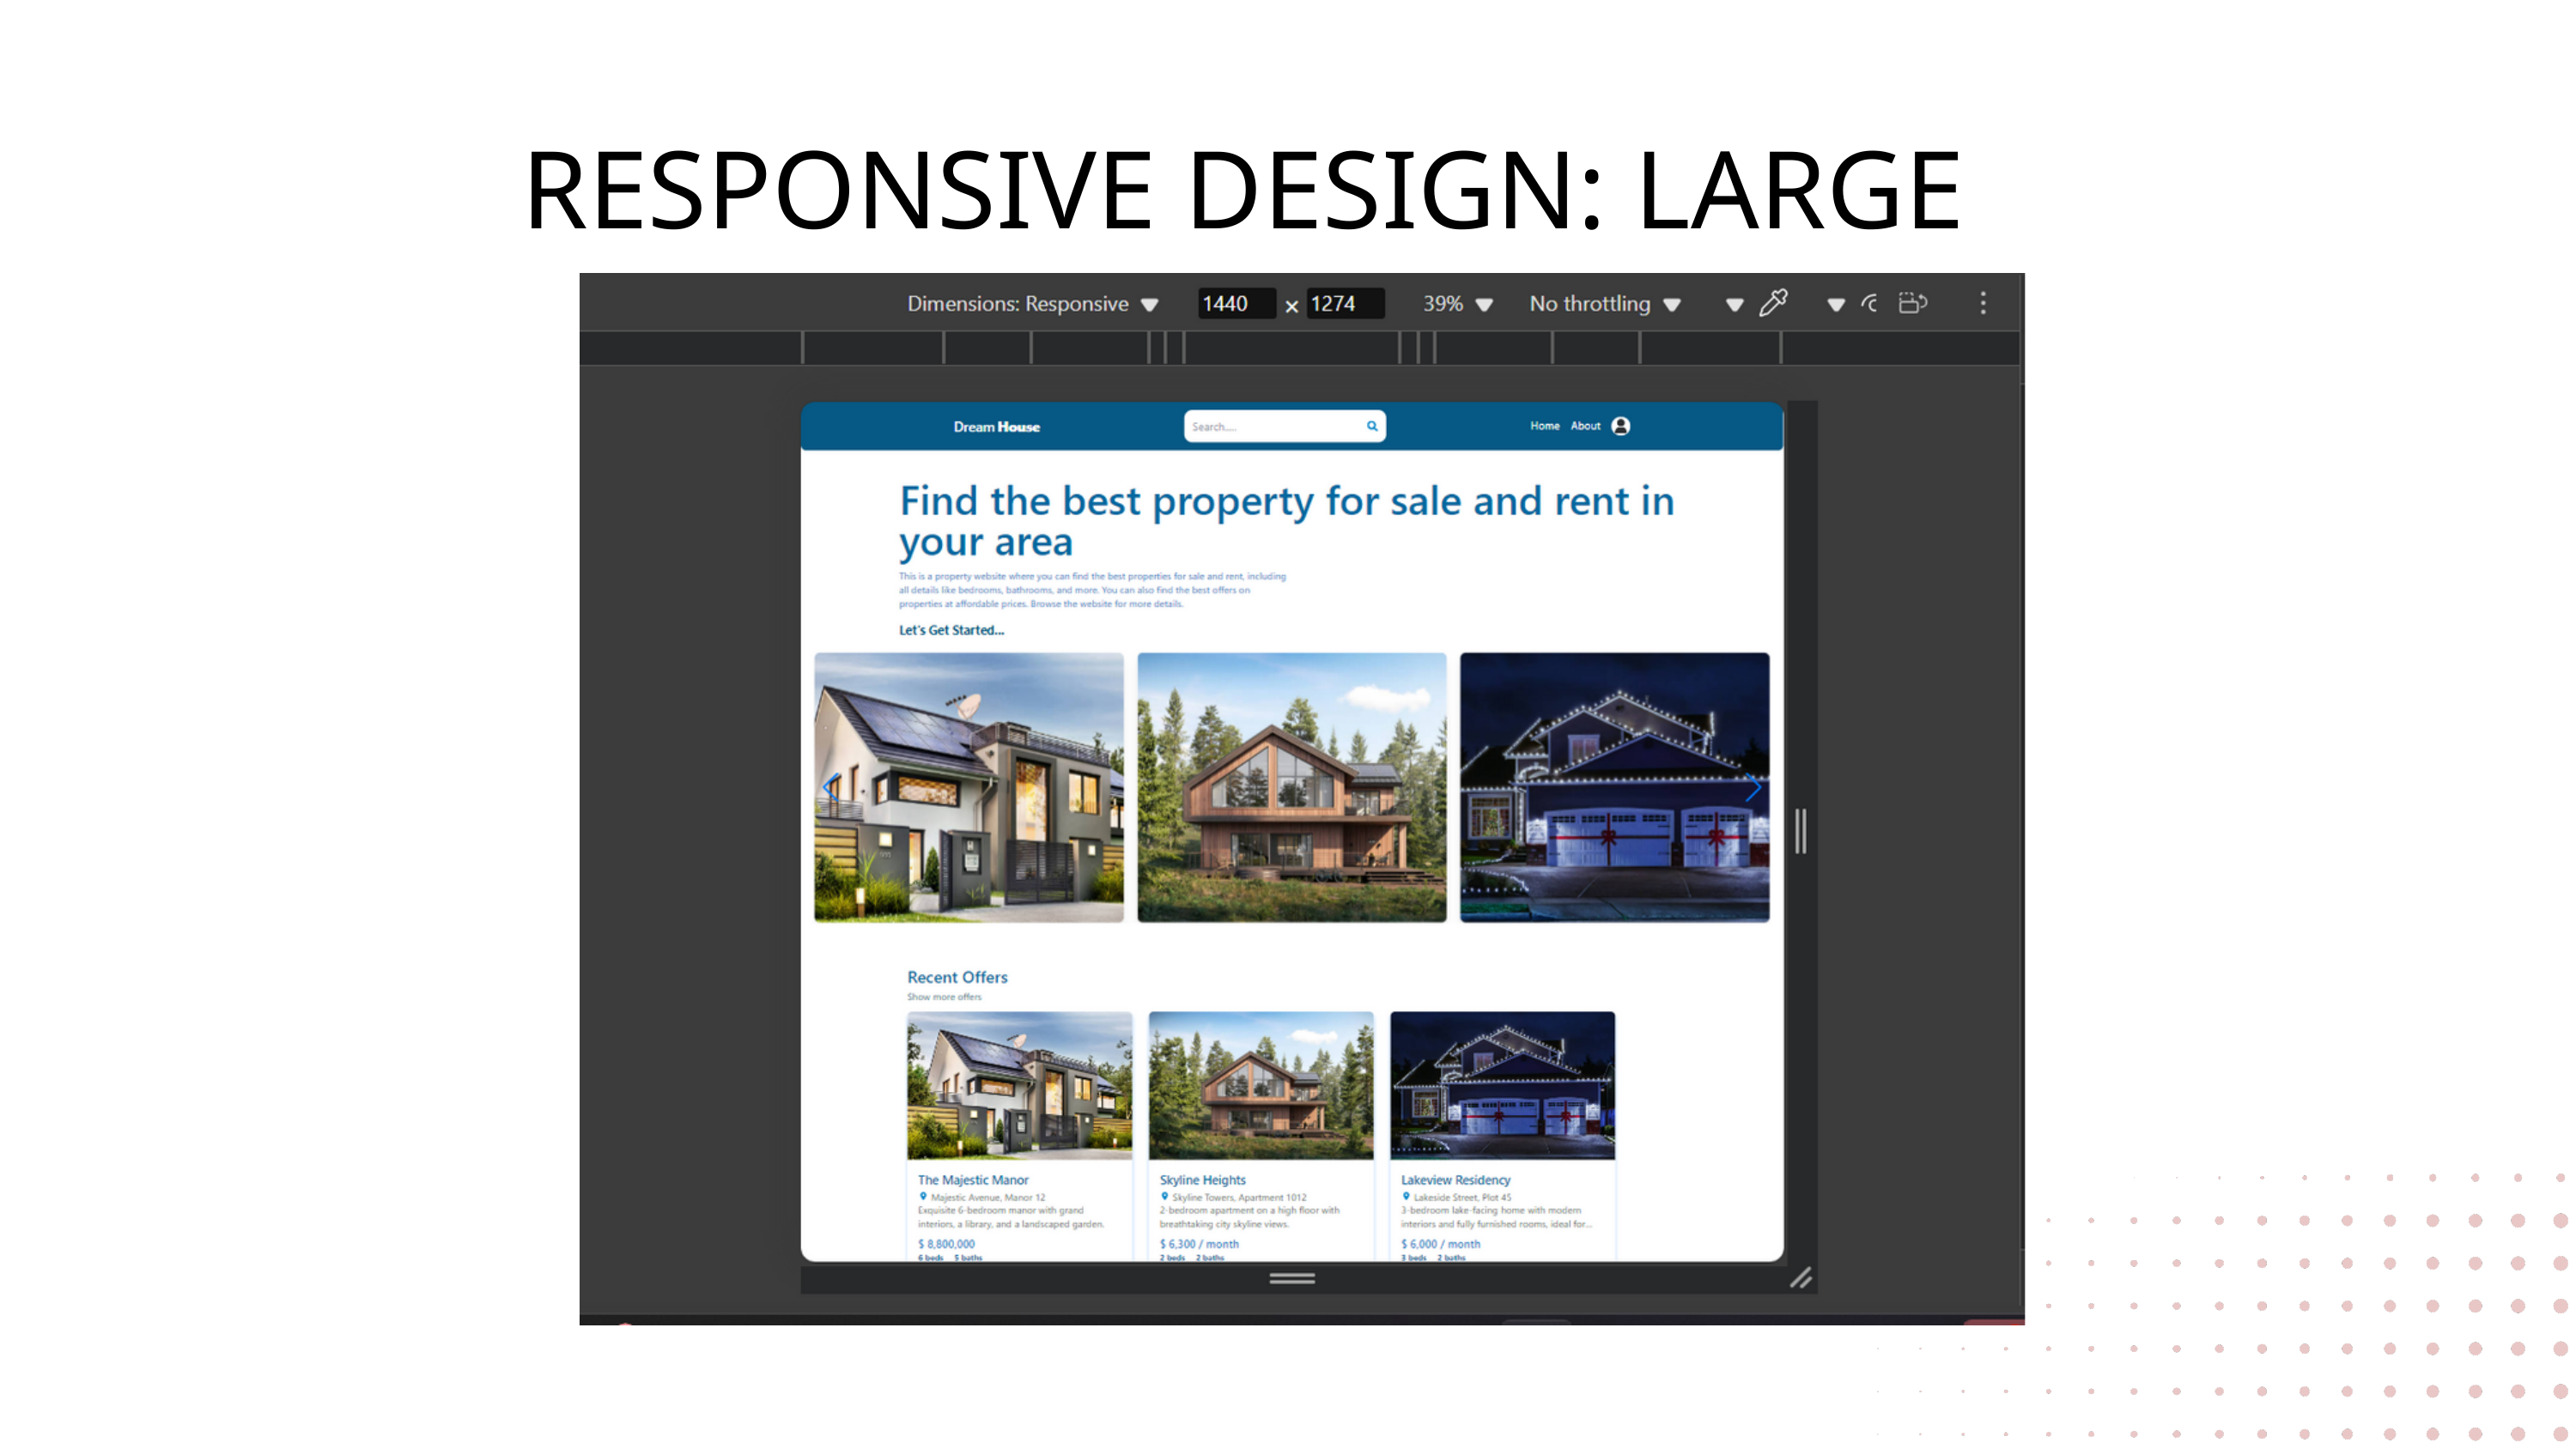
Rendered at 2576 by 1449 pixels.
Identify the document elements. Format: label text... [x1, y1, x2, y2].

text_box RESPONSIVE DESIGN: LARGE SCREENS [339, 100, 2147, 401]
text_box [1835, 1173, 2576, 1449]
text_box [579, 273, 2026, 1325]
